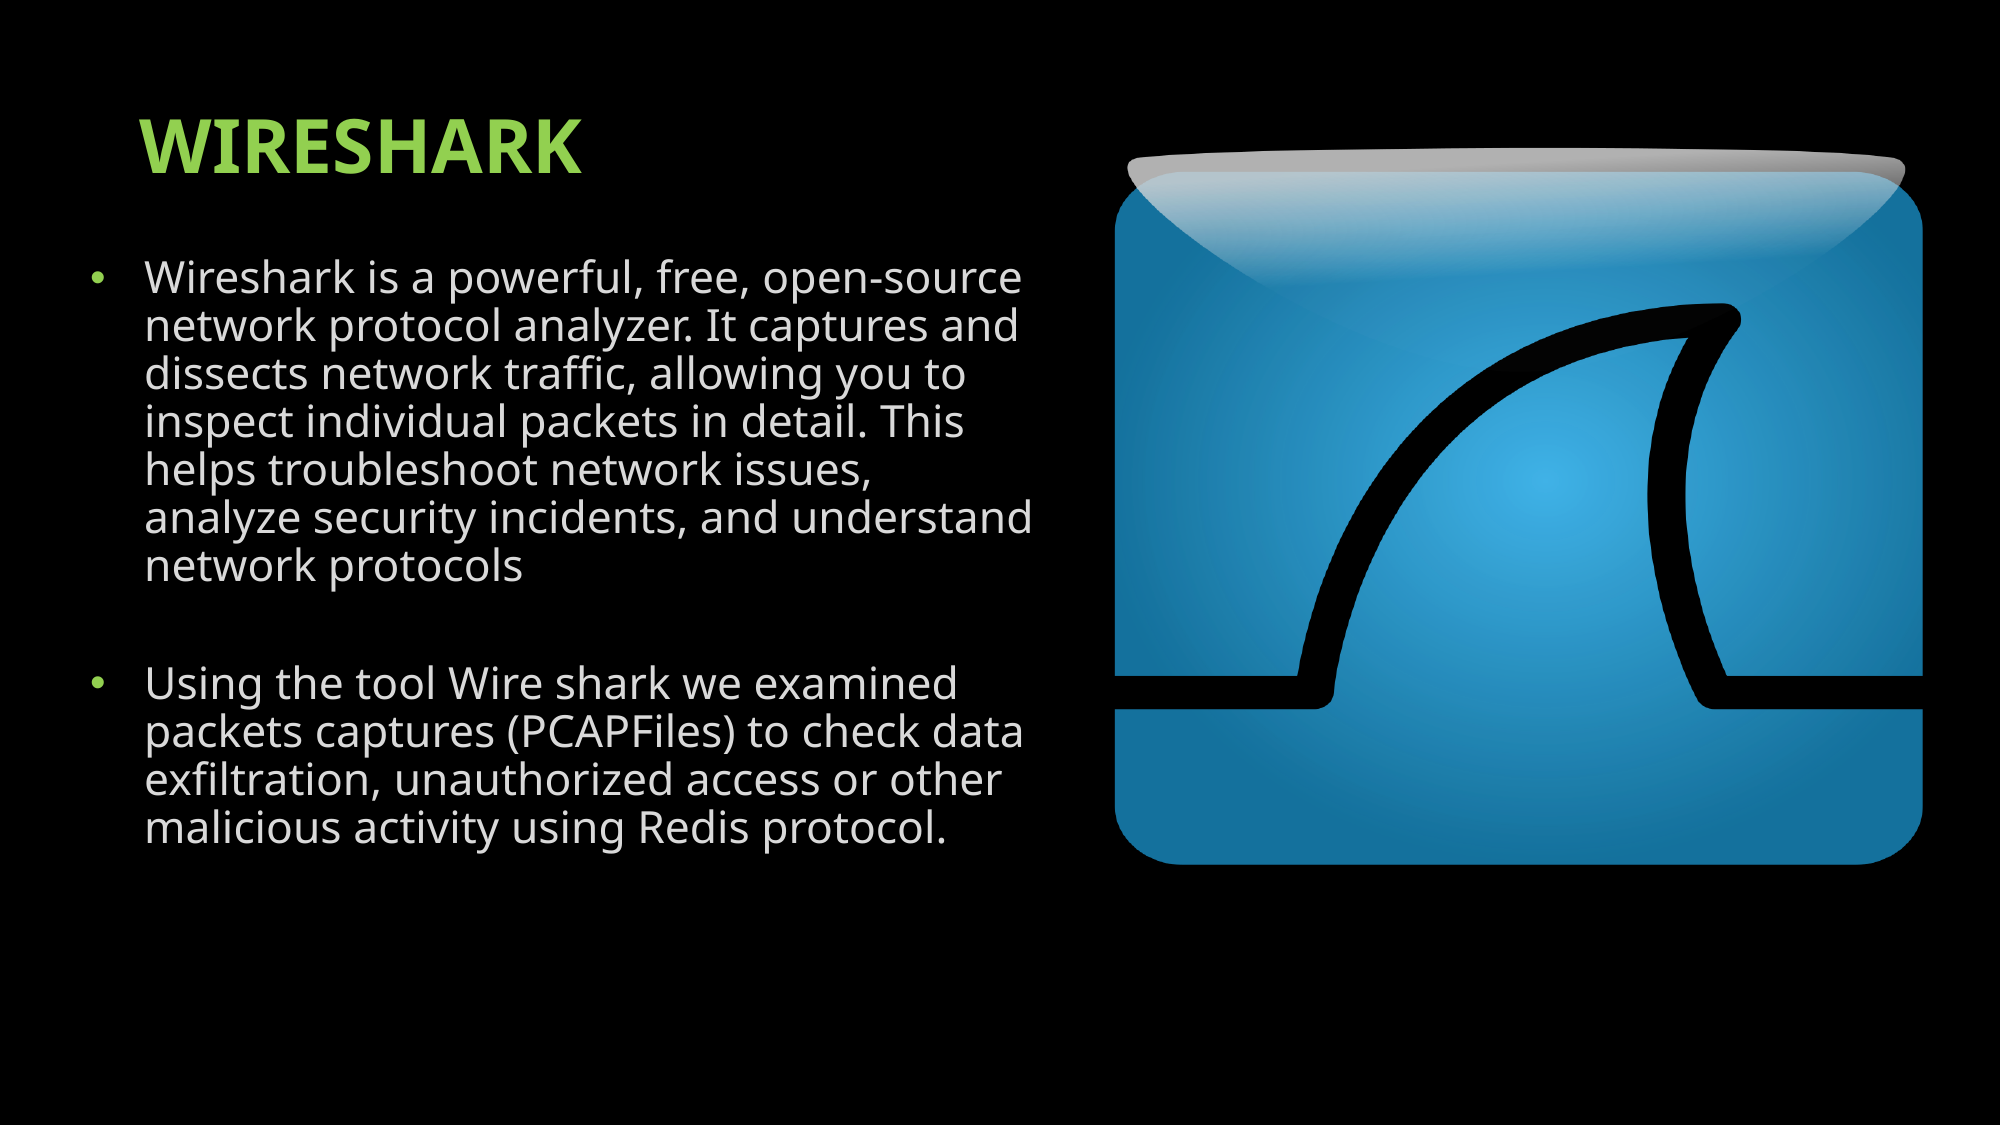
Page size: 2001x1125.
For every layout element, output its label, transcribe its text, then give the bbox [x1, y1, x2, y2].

text_box WIRESHARK [124, 91, 725, 197]
picture [1074, 137, 1963, 900]
list Wireshark is a powerful, free, open-source network protocol analyzer. It captures and dissects network traffic, allowing you to inspect individual packets in detail. This helps troubleshoot network issues, analyze security incidents, and understand network protocols Using the tool Wire shark we examined packets captures (PCAPFiles) to check data exfiltration, unauthorized access or other malicious activity using Redis protocol. [75, 247, 1054, 886]
